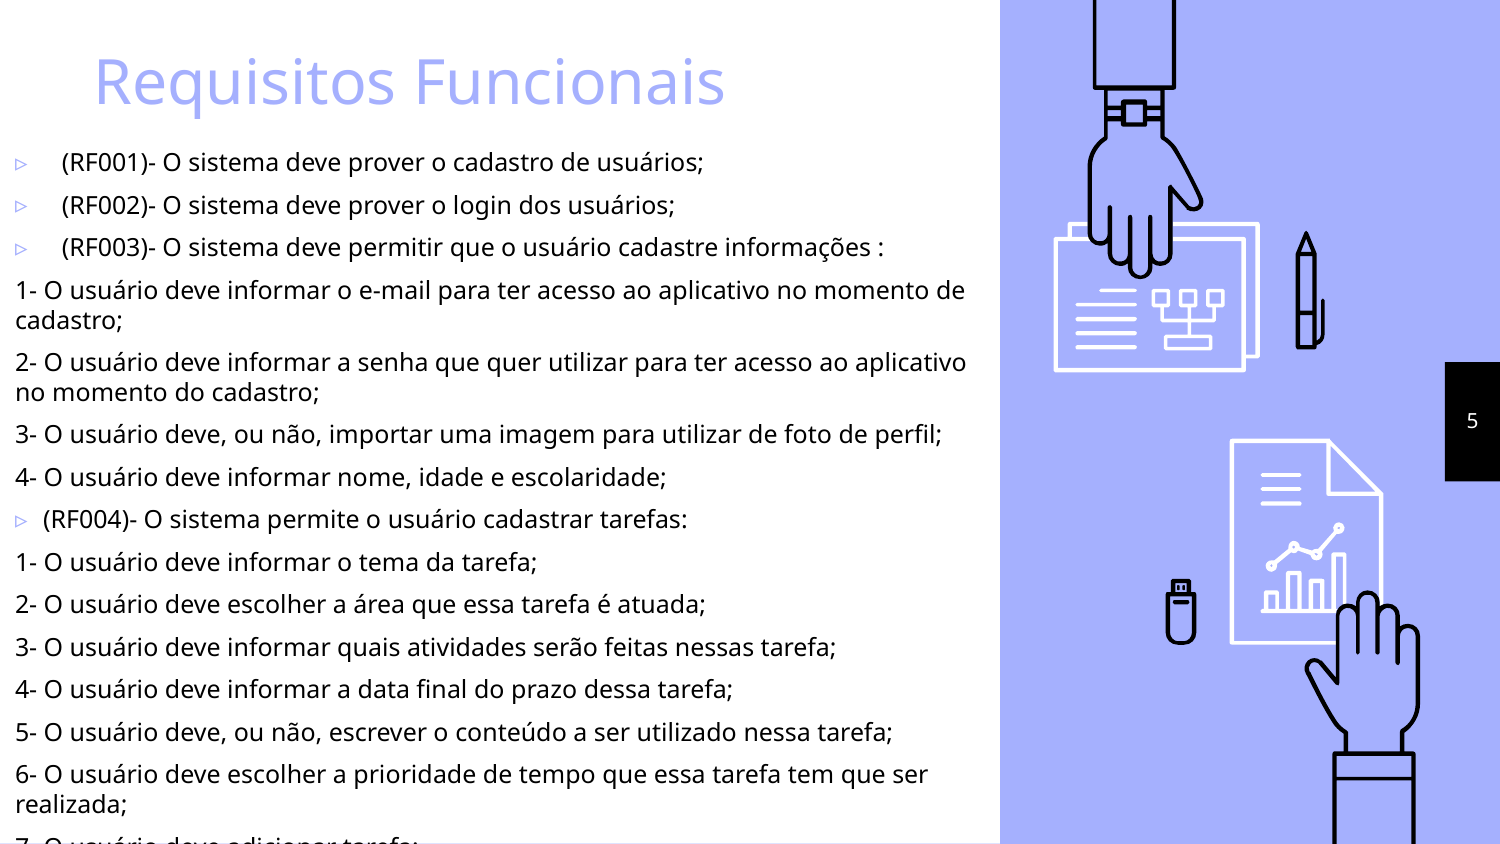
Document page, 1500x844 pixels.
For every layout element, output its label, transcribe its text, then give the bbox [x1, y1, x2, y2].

title Requisitos Funcionais [78, 31, 803, 131]
slide_number 5 [1444, 362, 1500, 482]
list (RF001)- O sistema deve prover o cadastro de usuários; (RF002)- O sistema deve prover o login dos usuários; (RF003)- O sistema deve permitir que o usuário cadastre informações : 1- O usuário deve informar o e-mail para ter acesso ao aplicativo no momento de cadastro; 2- O usuário deve informar a senha que quer utilizar para ter acesso ao aplicativo no momento do cadastro; 3- O usuário deve, ou não, importar uma imagem para utilizar de foto de perfil; 4- O usuário deve informar nome, idade e escolaridade; (RF004)- O sistema permite o usuário cadastrar tarefas: 1- O usuário deve informar o tema da tarefa; 2- O usuário deve escolher a área que essa tarefa é atuada; 3- O usuário deve informar quais atividades serão feitas nessas tarefa; 4- O usuário deve informar a data final do prazo dessa tarefa; 5- O usuário deve, ou não, escrever o conteúdo a ser utilizado nessa tarefa; 6- O usuário deve escolher a prioridade de tempo que essa tarefa tem que ser realizada; 7- O usuário deve adicionar tarefa; [0, 131, 999, 844]
